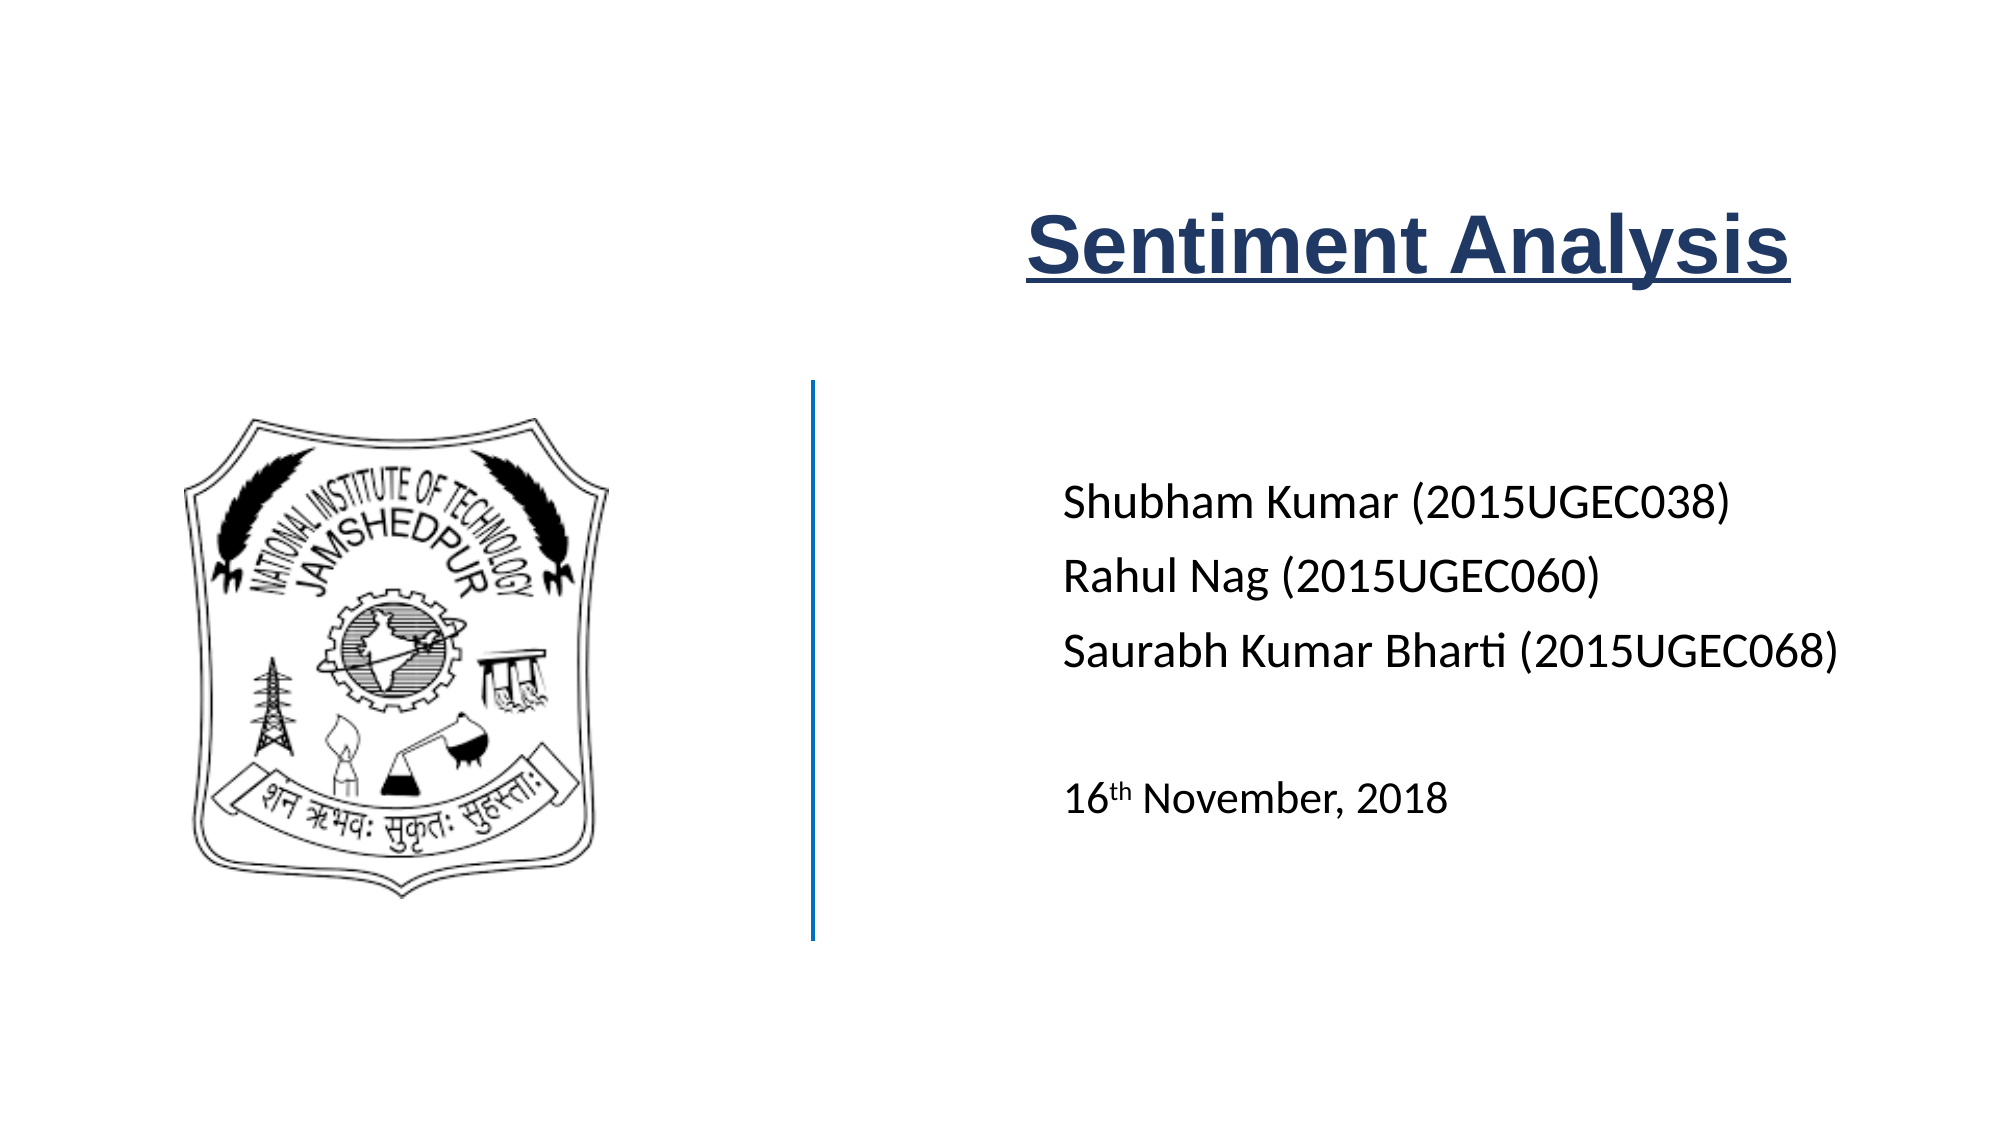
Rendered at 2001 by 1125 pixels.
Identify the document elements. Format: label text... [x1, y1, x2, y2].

subtitle Shubham Kumar (2015UGEC038) Rahul Nag (2015UGEC060) Saurabh Kumar Bharti (2015UGEC068) 16th November, 2018 [1047, 467, 1937, 863]
title Sentiment Analysis [908, 130, 1909, 300]
picture [184, 418, 609, 899]
